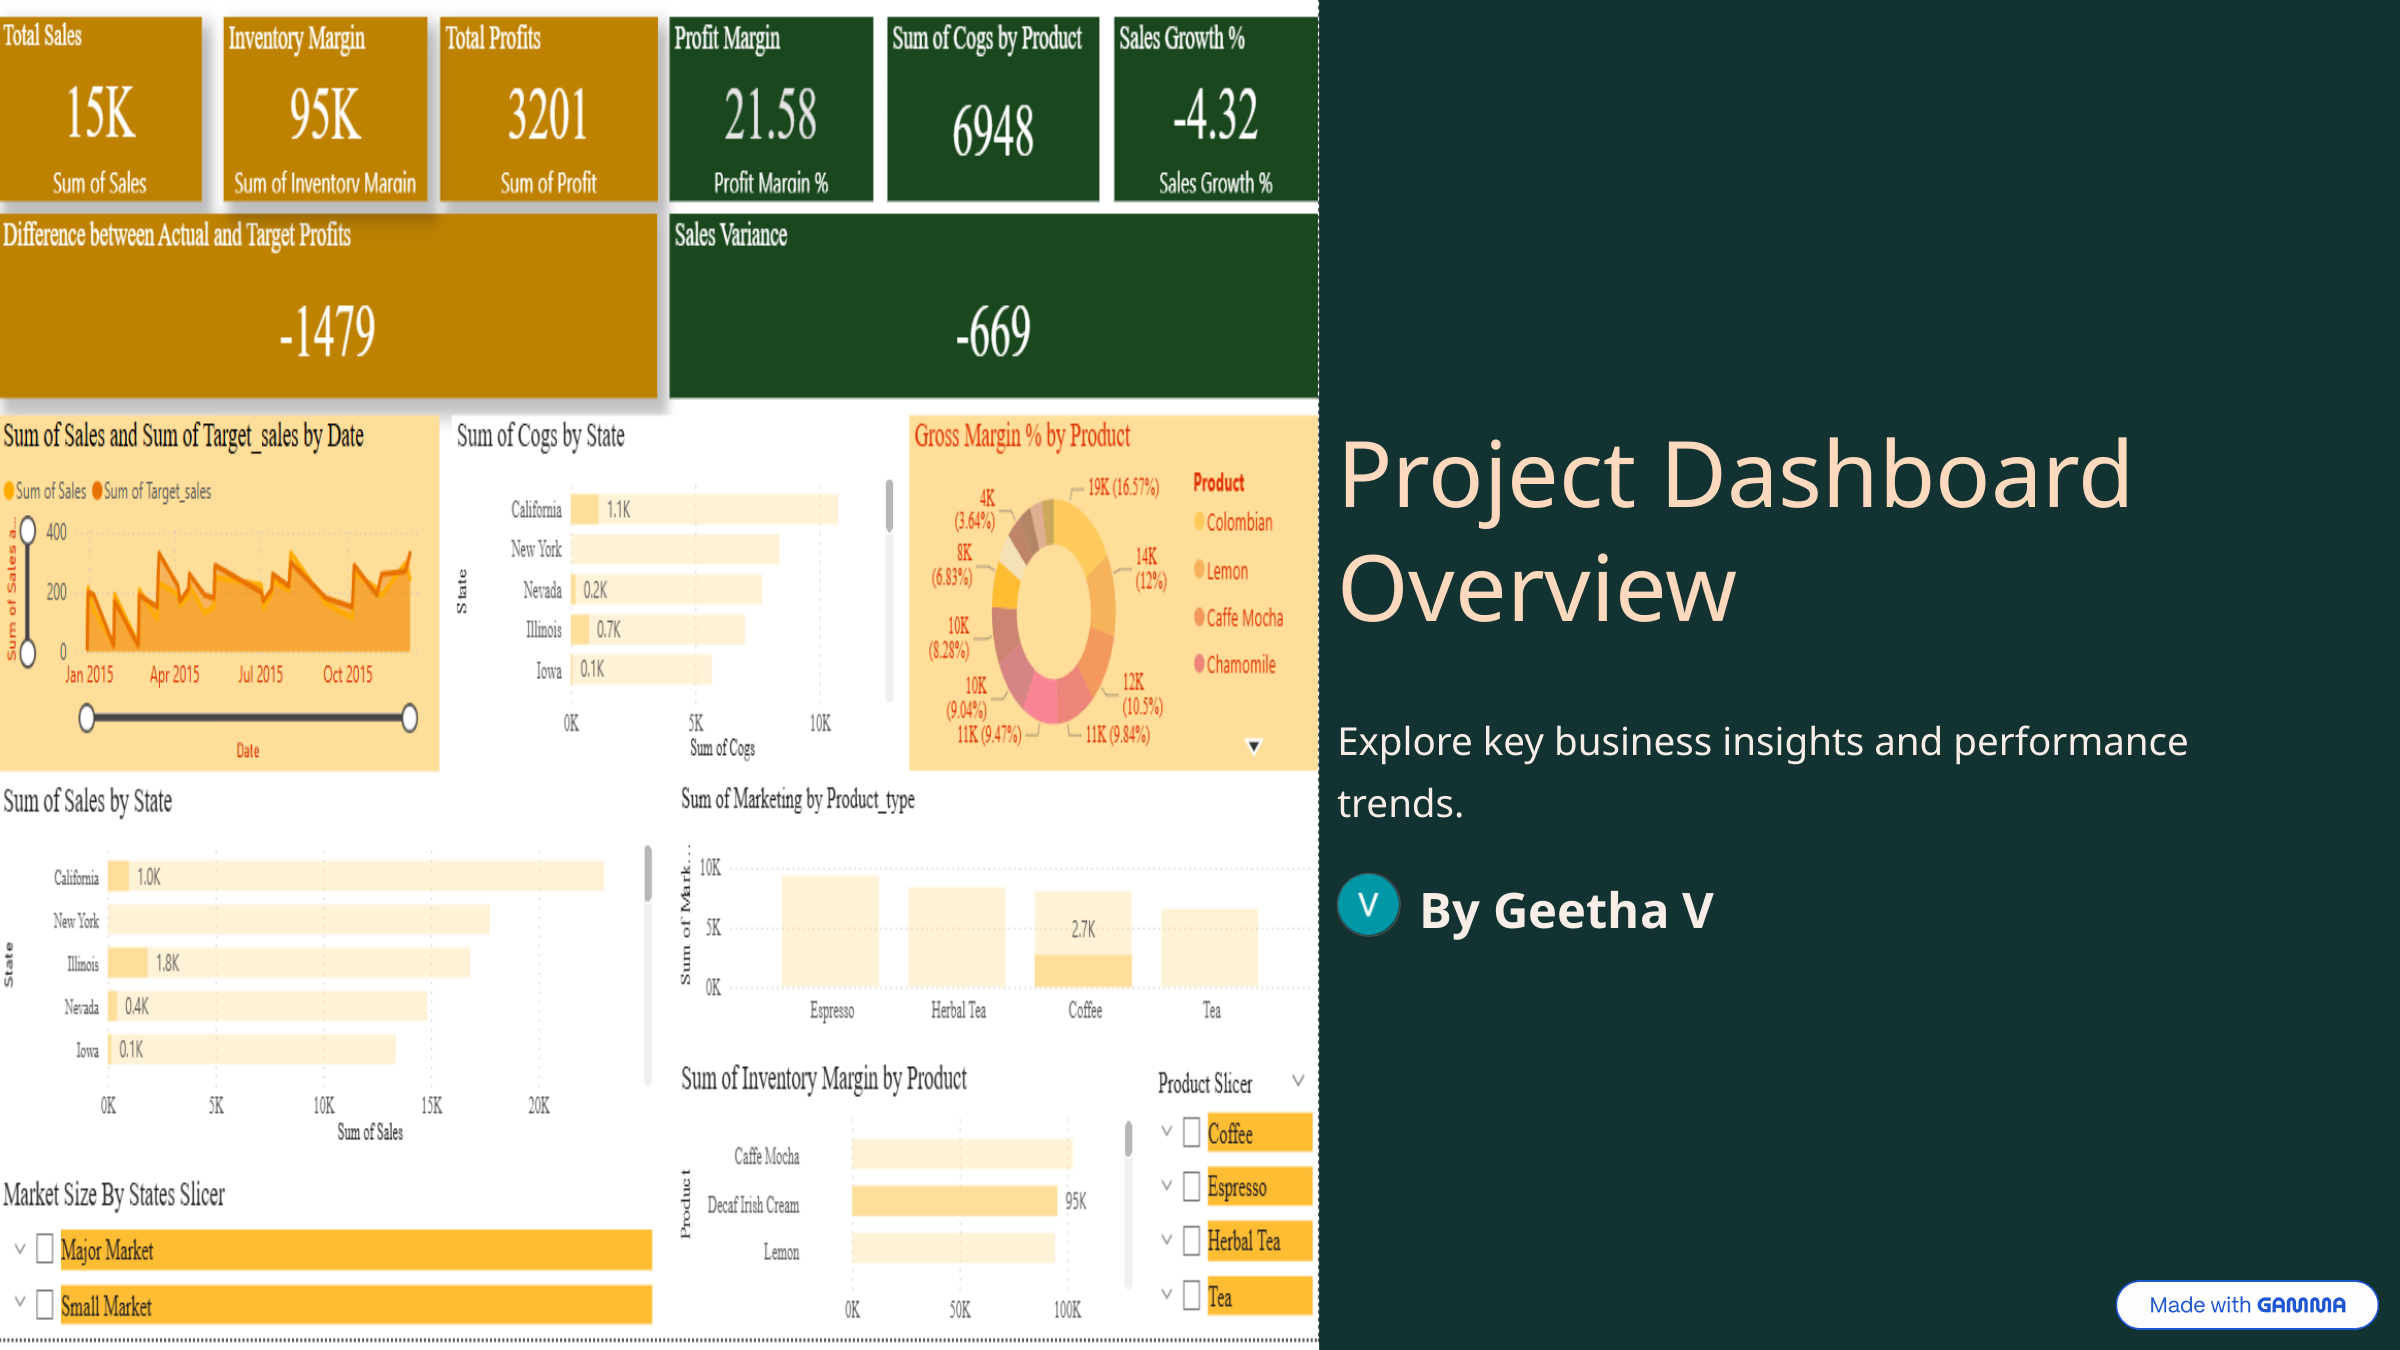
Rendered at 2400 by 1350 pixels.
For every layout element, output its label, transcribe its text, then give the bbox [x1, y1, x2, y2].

text_box By Geetha V [1419, 870, 1801, 940]
text_box Explore key business insights and performance trends. [1337, 700, 2263, 827]
picture [2106, 1271, 2389, 1339]
picture [0, 0, 1320, 1350]
picture [1338, 874, 1399, 935]
text_box Project Dashboard Overview [1337, 410, 2263, 642]
